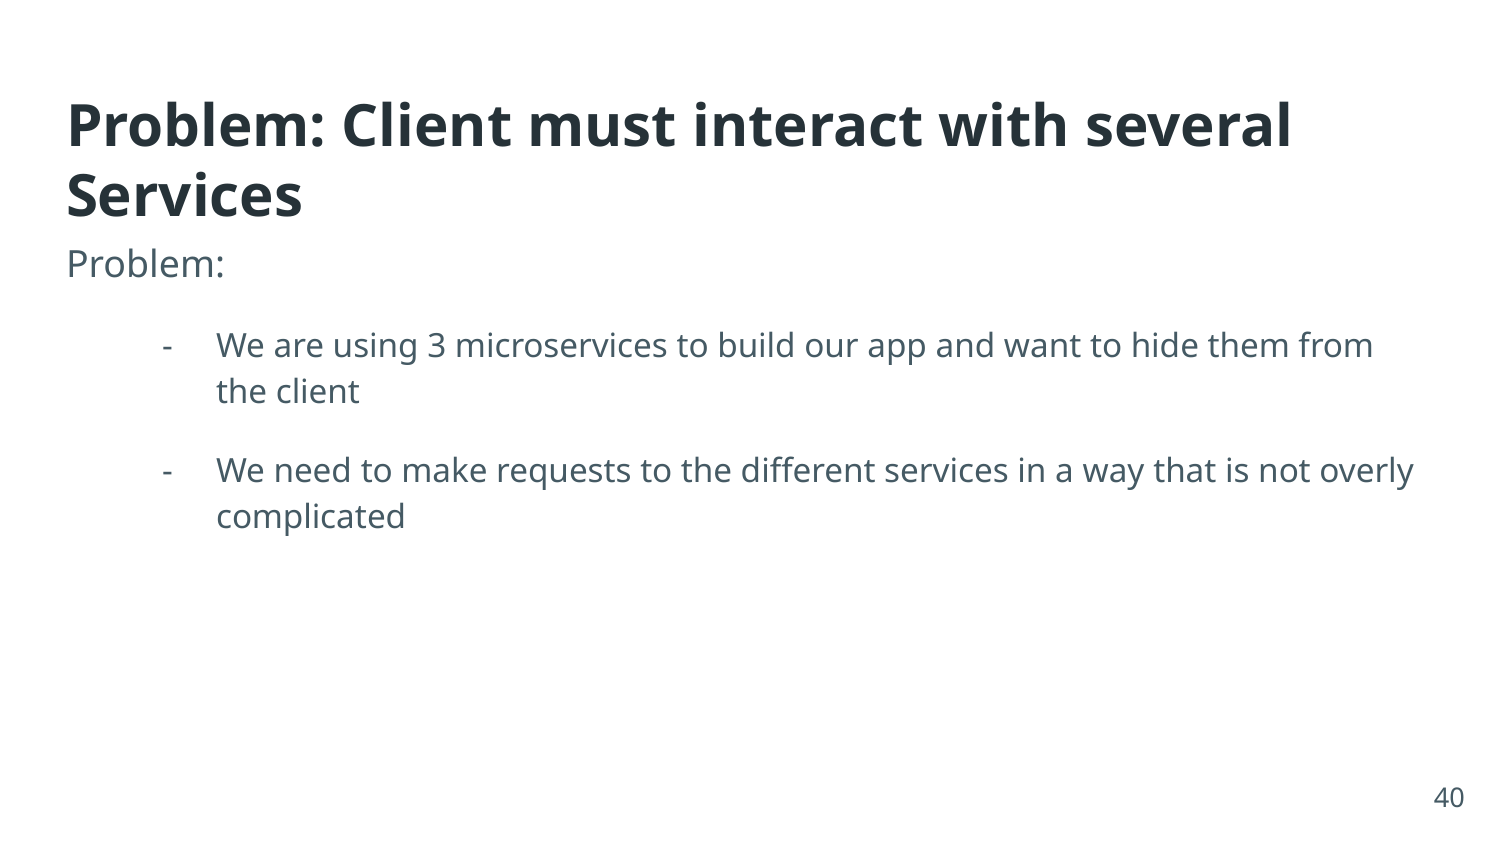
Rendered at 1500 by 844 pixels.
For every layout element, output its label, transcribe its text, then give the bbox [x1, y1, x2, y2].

title Problem: Client must interact with several Services [51, 72, 1449, 167]
slide_number ‹#› [1389, 764, 1480, 830]
list Problem: We are using 3 microservices to build our app and want to hide them from the client We need to make requests to the different services in a way that is not overly complicated [51, 218, 1449, 779]
